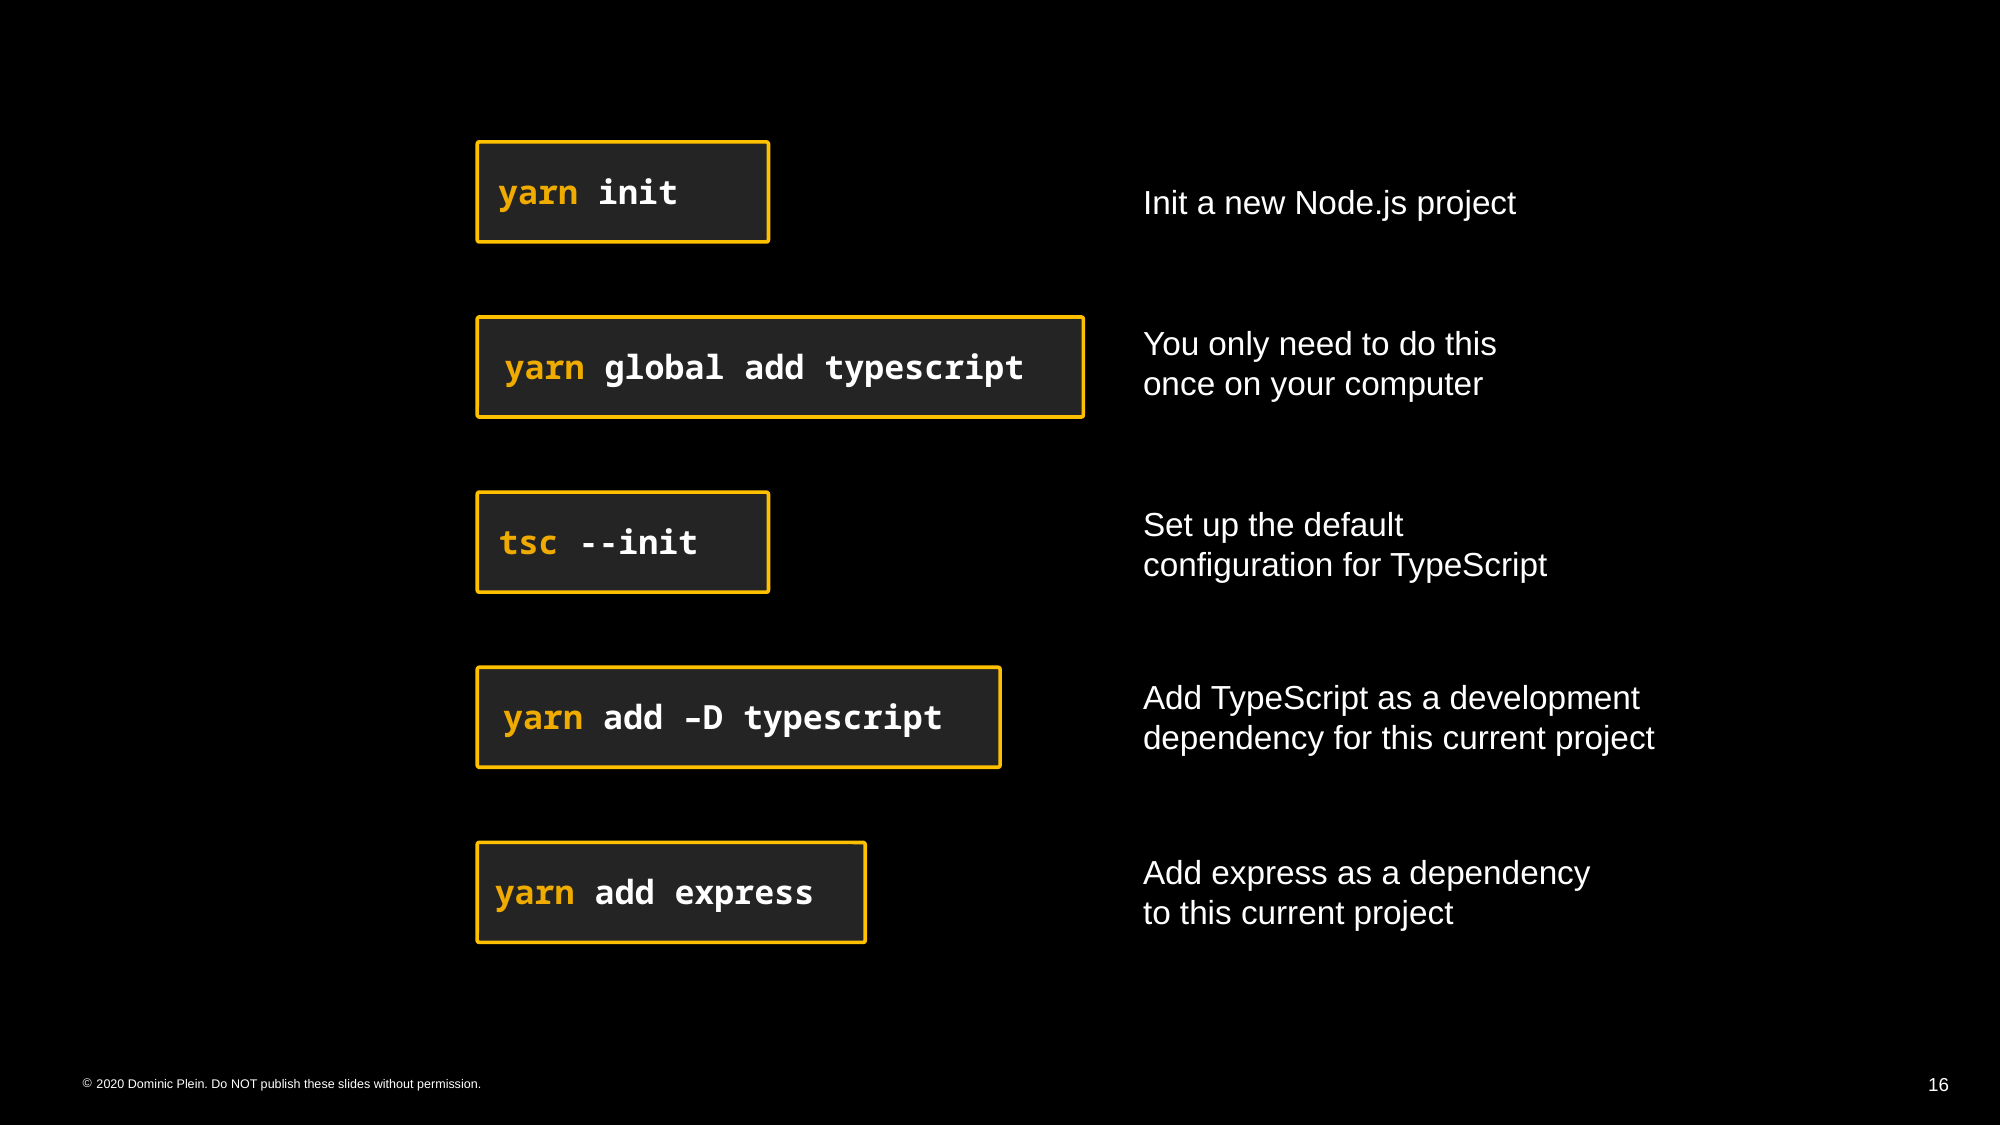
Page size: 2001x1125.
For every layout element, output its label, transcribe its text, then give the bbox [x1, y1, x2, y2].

text_box [477, 842, 866, 943]
text_box yarn init [498, 171, 679, 212]
text_box yarn add –D typescript [503, 696, 944, 737]
text_box yarn global add typescript [504, 346, 1025, 387]
text_box Add TypeScript as a development dependency for this current project [1143, 676, 1666, 757]
text_box Add express as a dependency to this current project [1143, 851, 1619, 932]
text_box [477, 141, 769, 242]
text_box [477, 316, 1084, 417]
text_box [477, 492, 769, 593]
text_box tsc --init [498, 521, 699, 562]
text_box [477, 667, 1001, 768]
text_box You only need to do this once on your computer [1143, 321, 1507, 402]
text_box Init a new Node.js project [1143, 181, 1557, 222]
text_box Set up the default configuration for TypeScript [1143, 503, 1597, 584]
text_box yarn add express [494, 871, 828, 912]
